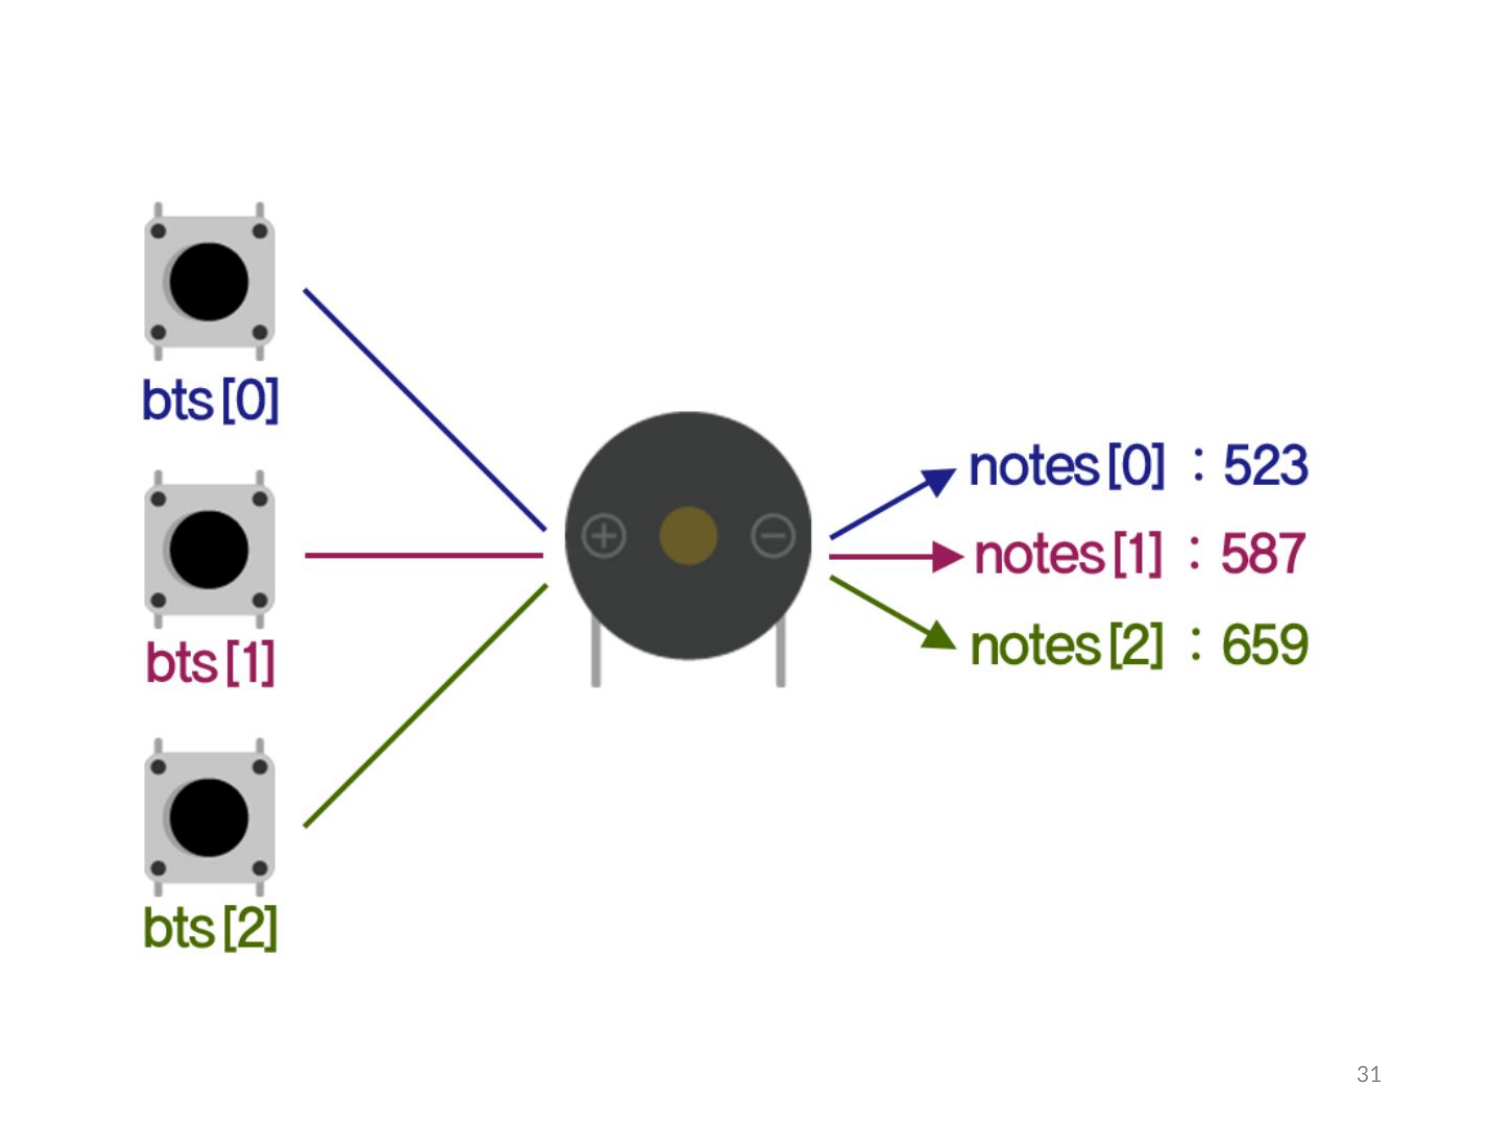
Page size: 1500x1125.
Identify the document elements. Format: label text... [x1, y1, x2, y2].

picture [118, 189, 1344, 956]
slide_number 31 [1059, 1042, 1397, 1103]
